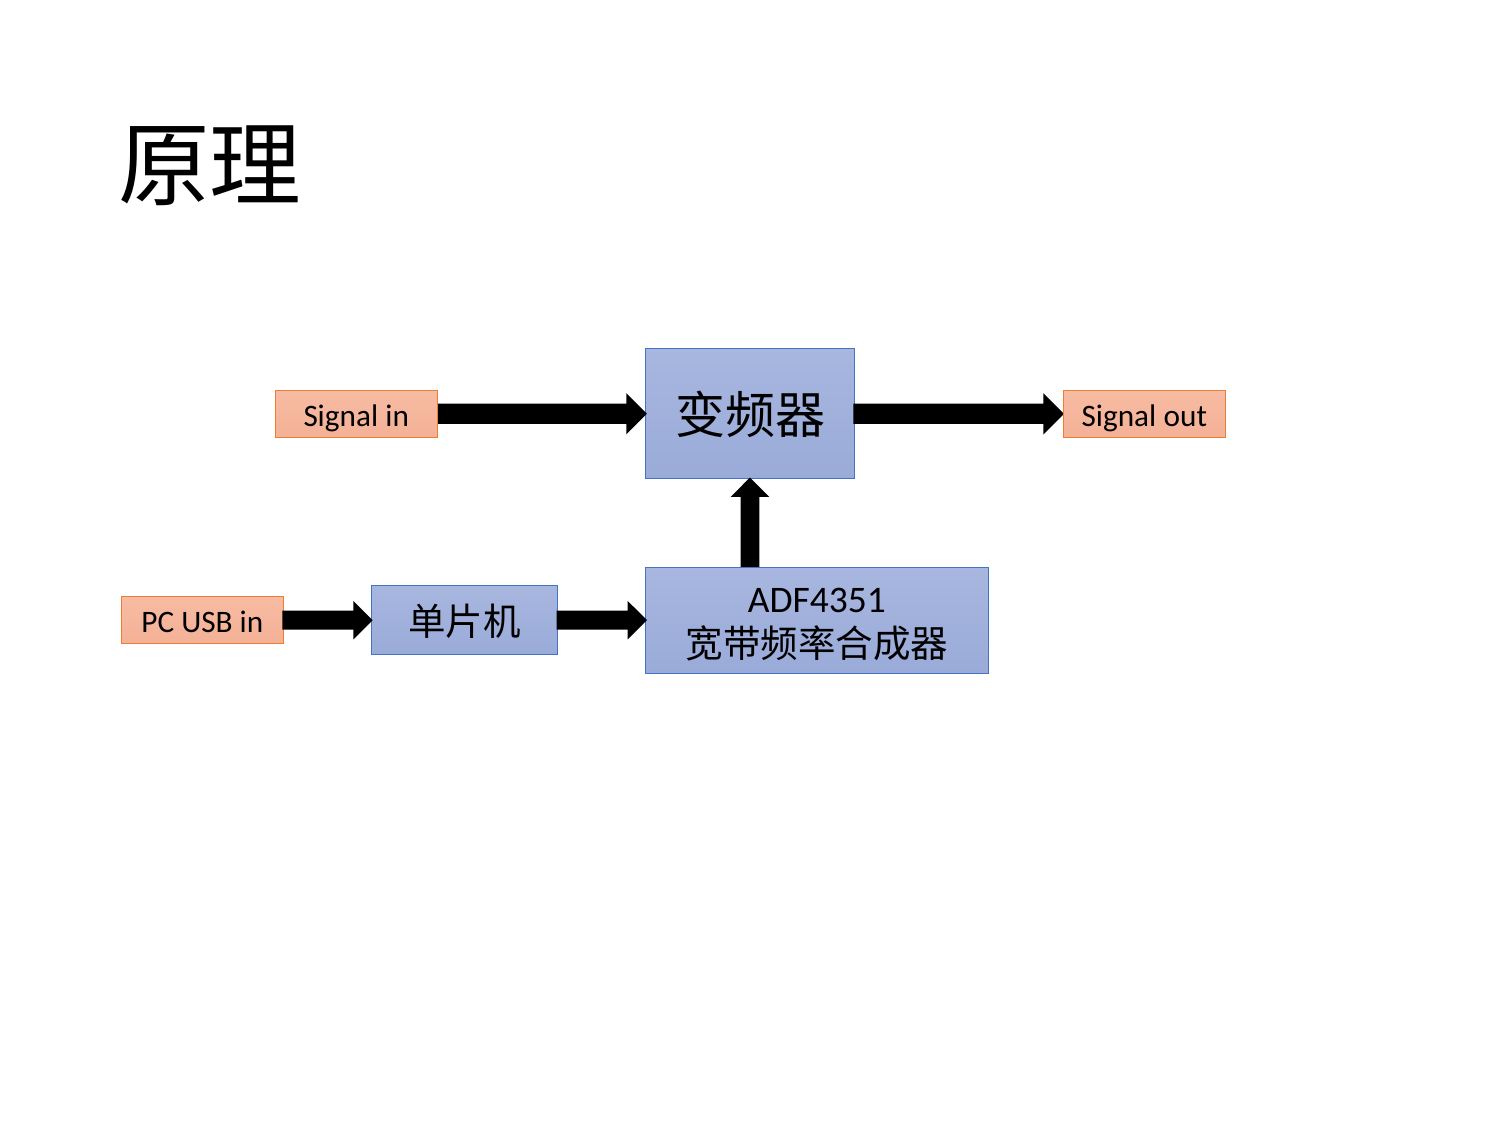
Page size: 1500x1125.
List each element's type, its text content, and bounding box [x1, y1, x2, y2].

text_box [853, 393, 1063, 435]
text_box [438, 393, 647, 435]
text_box [730, 477, 770, 567]
text_box [282, 600, 373, 640]
text_box 变频器 [645, 348, 855, 479]
text_box PC USB in [121, 596, 284, 644]
text_box ADF4351 宽带频率合成器 [645, 567, 989, 674]
text_box [556, 600, 647, 640]
text_box 单片机 [371, 585, 558, 655]
text_box Signal in [275, 390, 438, 438]
title 原理 [103, 59, 1397, 278]
text_box Signal out [1063, 390, 1226, 438]
